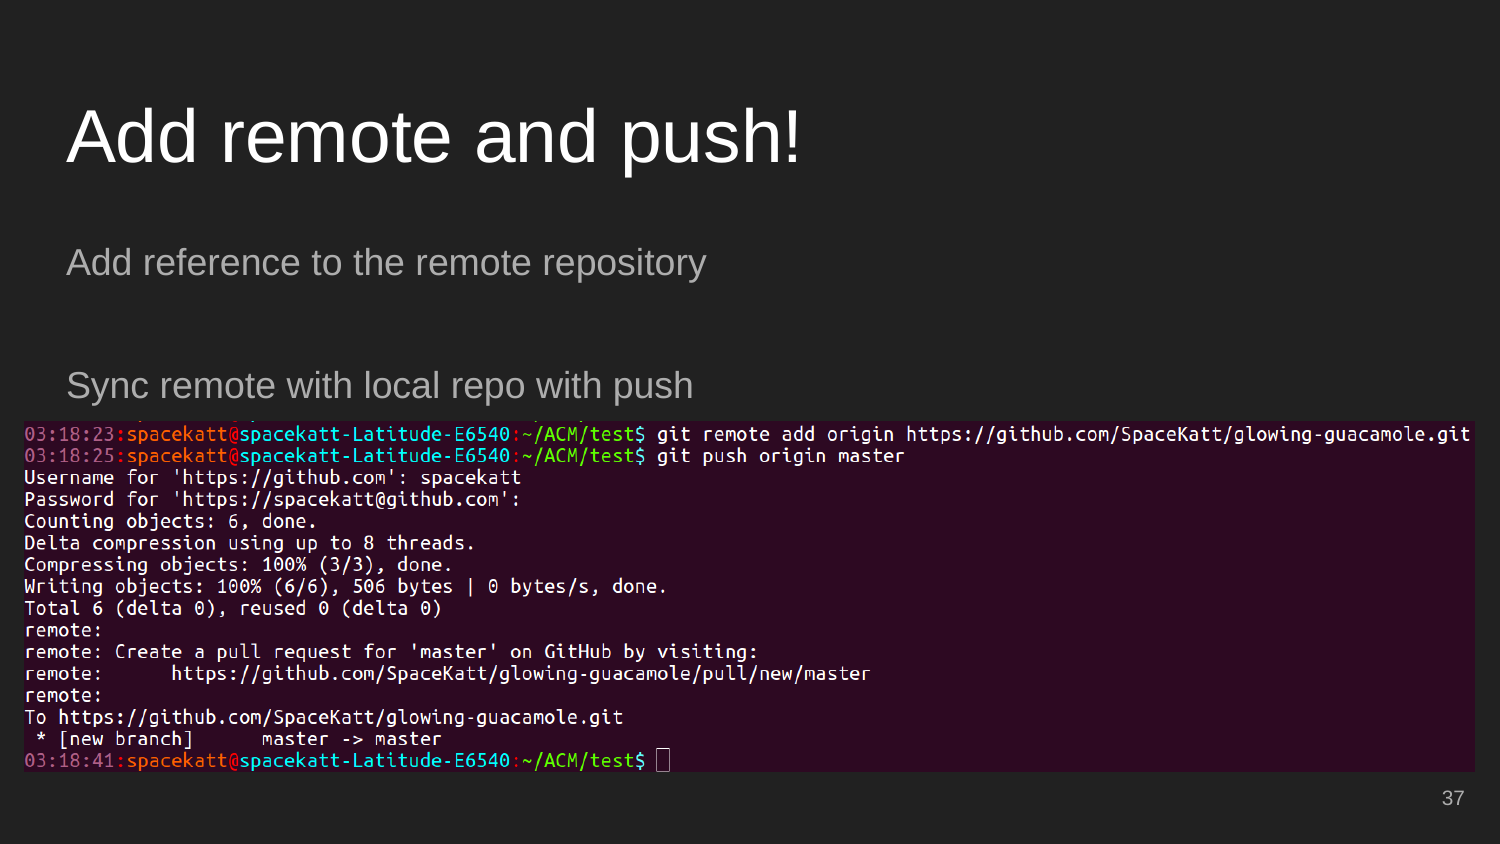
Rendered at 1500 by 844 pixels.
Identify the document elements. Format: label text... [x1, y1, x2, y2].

title Add remote and push! [51, 72, 1449, 167]
slide_number ‹#› [1389, 764, 1480, 830]
list Add reference to the remote repository Sync remote with local repo with push [51, 177, 1390, 402]
picture [24, 421, 1476, 773]
